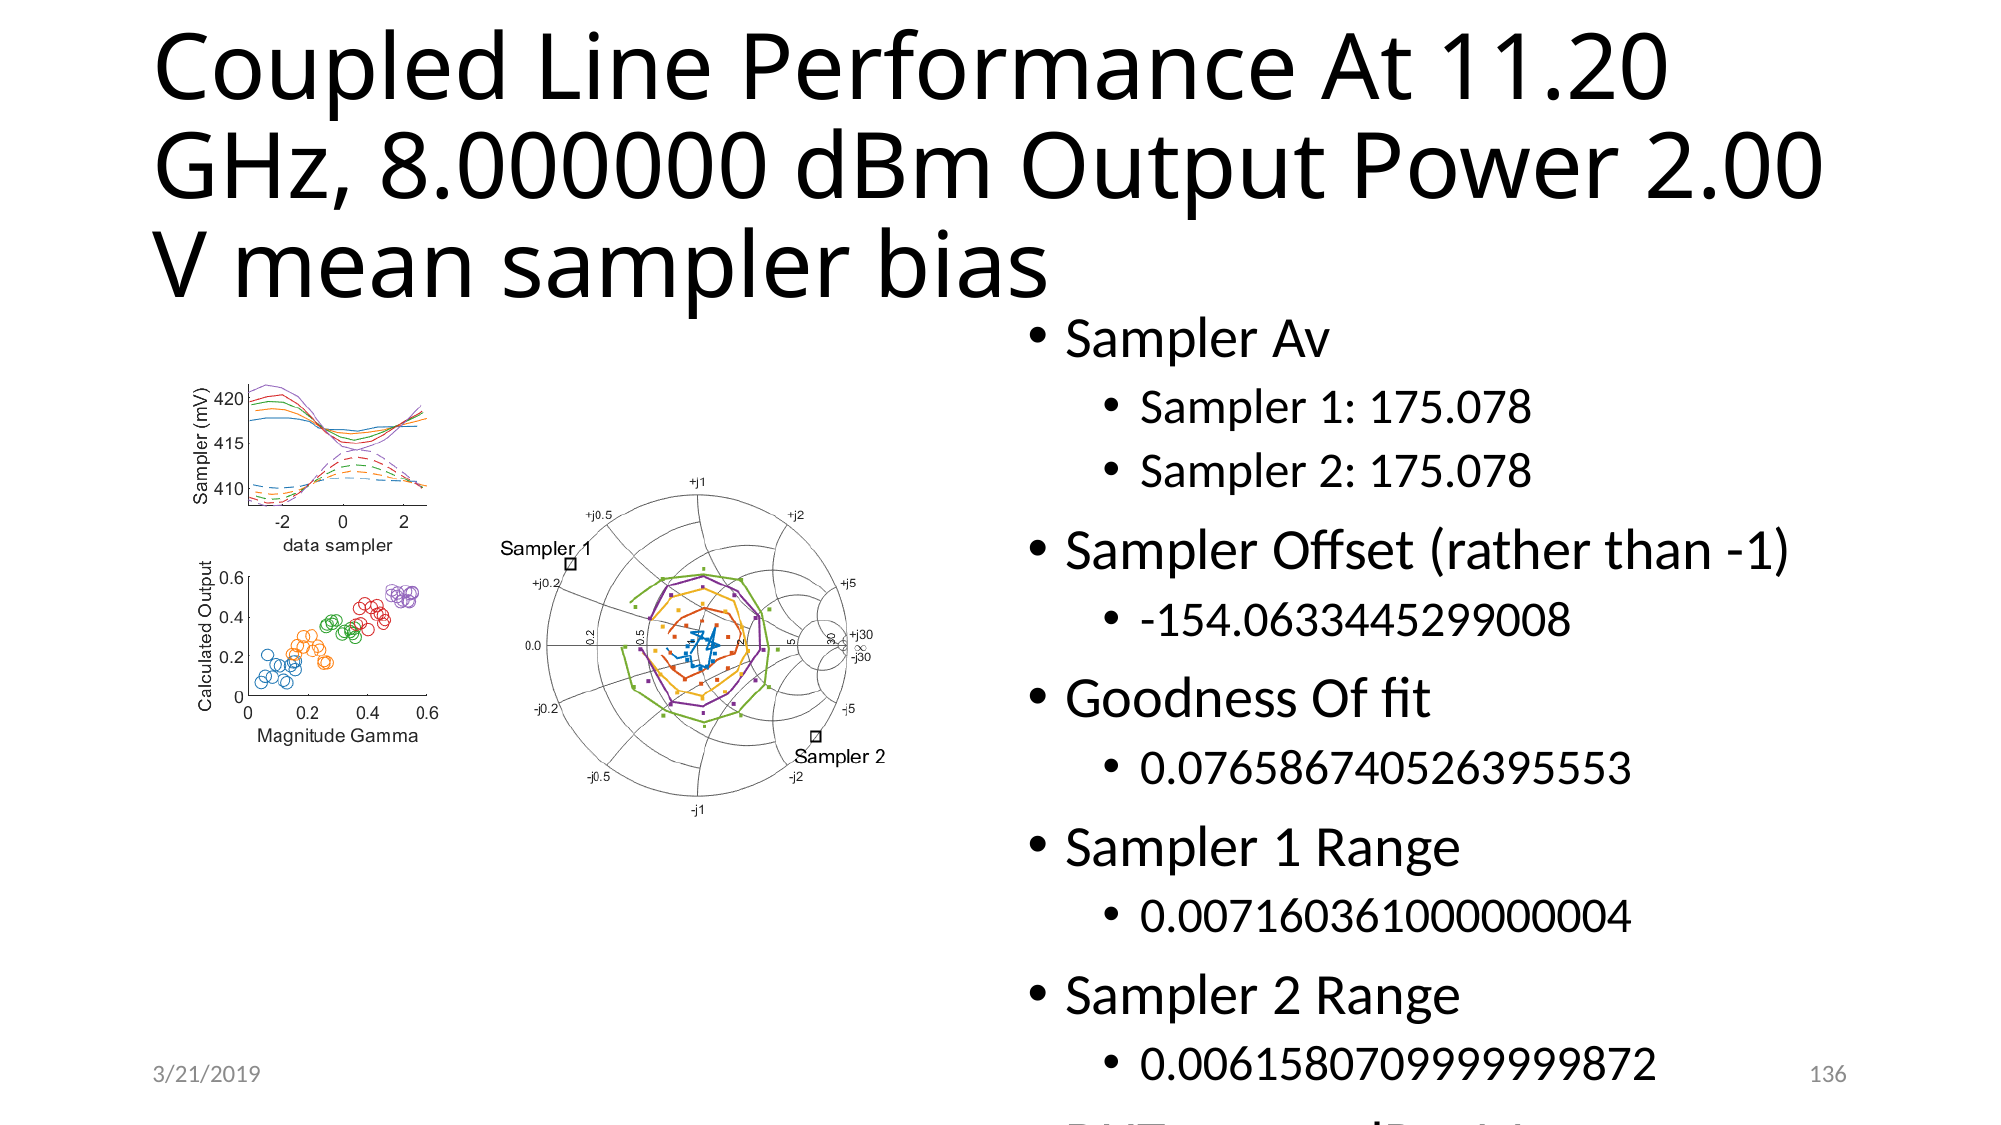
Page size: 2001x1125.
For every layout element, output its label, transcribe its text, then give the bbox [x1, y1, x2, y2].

footer [662, 1042, 1338, 1103]
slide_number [137, 1042, 588, 1103]
slide_number ‹#› [1412, 1042, 1863, 1103]
title Coupled Line Performance At 11.20 GHz, 8.000000 dBm Output Power 2.00 V mean sampler bias [137, 59, 1863, 278]
list Sampler Av Sampler 1: 175.078 Sampler 2: 175.078 Sampler Offset (rather than -1) -154.0633445299008 Goodness Of fit 0.076586740526395553 Sampler 1 Range 0.007160361000000004 Sampler 2 Range 0.0061580709999999872 DUT output dBm Mean 8.0098453222697401 DUT input dBm Mean 8.5209745988322272 RMS Error 0.067211137718094352 [1012, 299, 1863, 1014]
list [137, 337, 988, 975]
